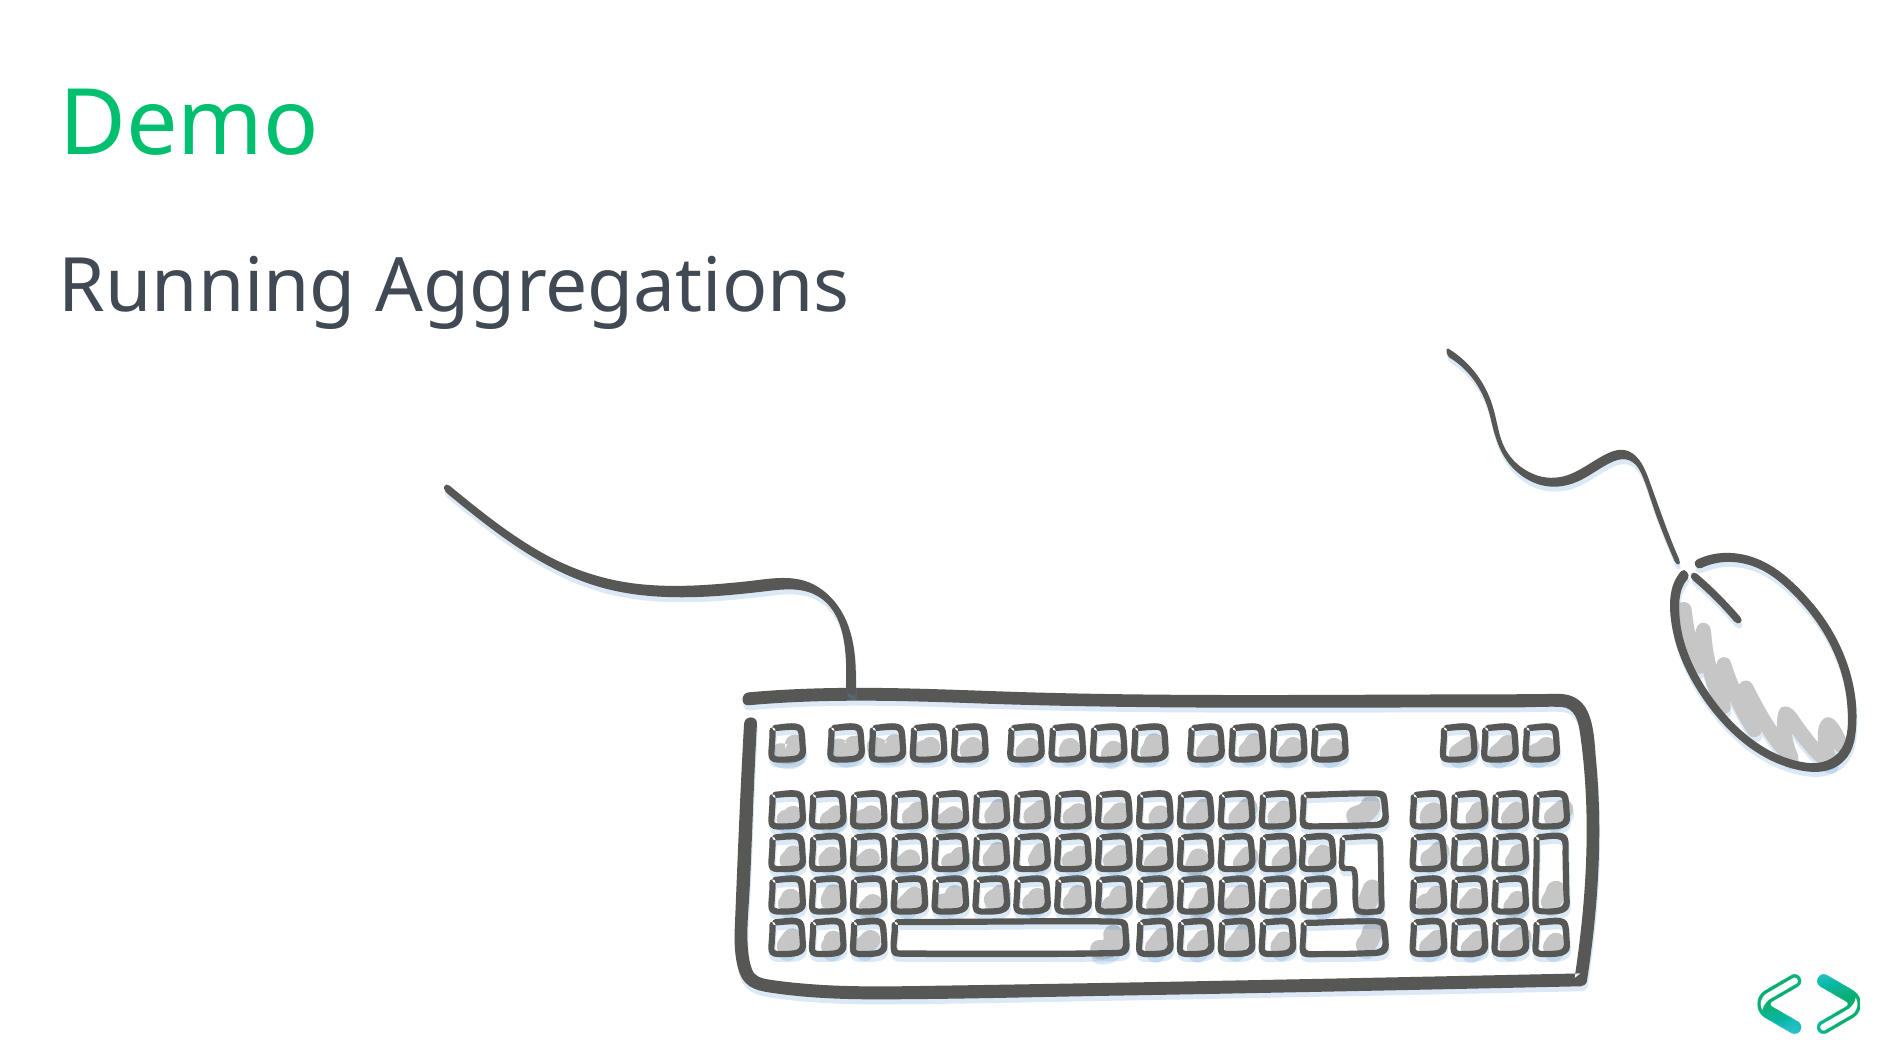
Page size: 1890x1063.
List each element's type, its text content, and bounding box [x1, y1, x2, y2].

list Running Aggregations [59, 236, 1831, 1004]
picture [440, 345, 1861, 1008]
title Demo [59, 59, 1831, 178]
